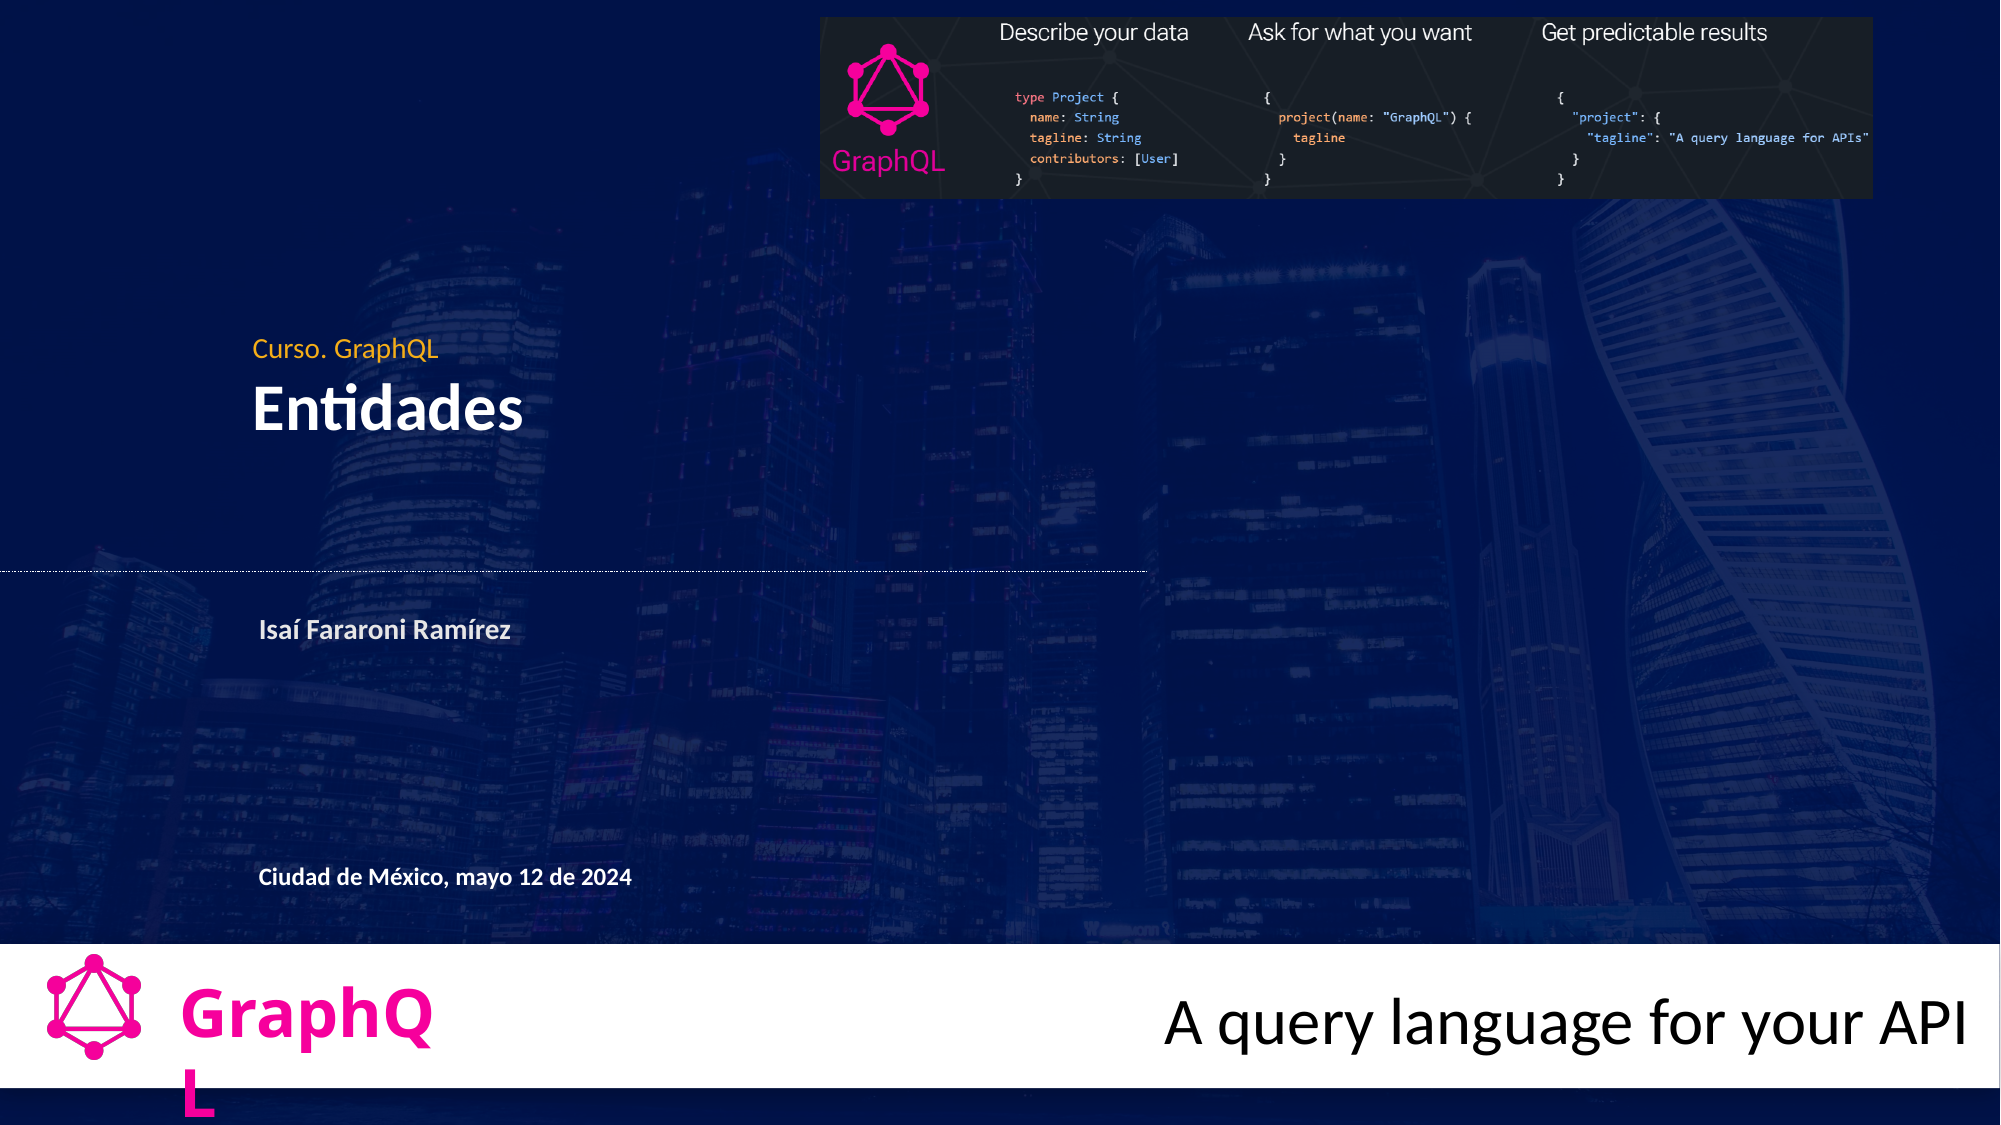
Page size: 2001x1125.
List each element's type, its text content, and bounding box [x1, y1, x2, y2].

picture [47, 954, 141, 1060]
picture [820, 17, 1873, 199]
text_box Ciudad de México, mayo 12 de 2024 [243, 844, 1330, 911]
text_box Isaí Fararoni Ramírez [243, 603, 1148, 653]
text_box Curso. GraphQL Entidades [252, 316, 1871, 560]
